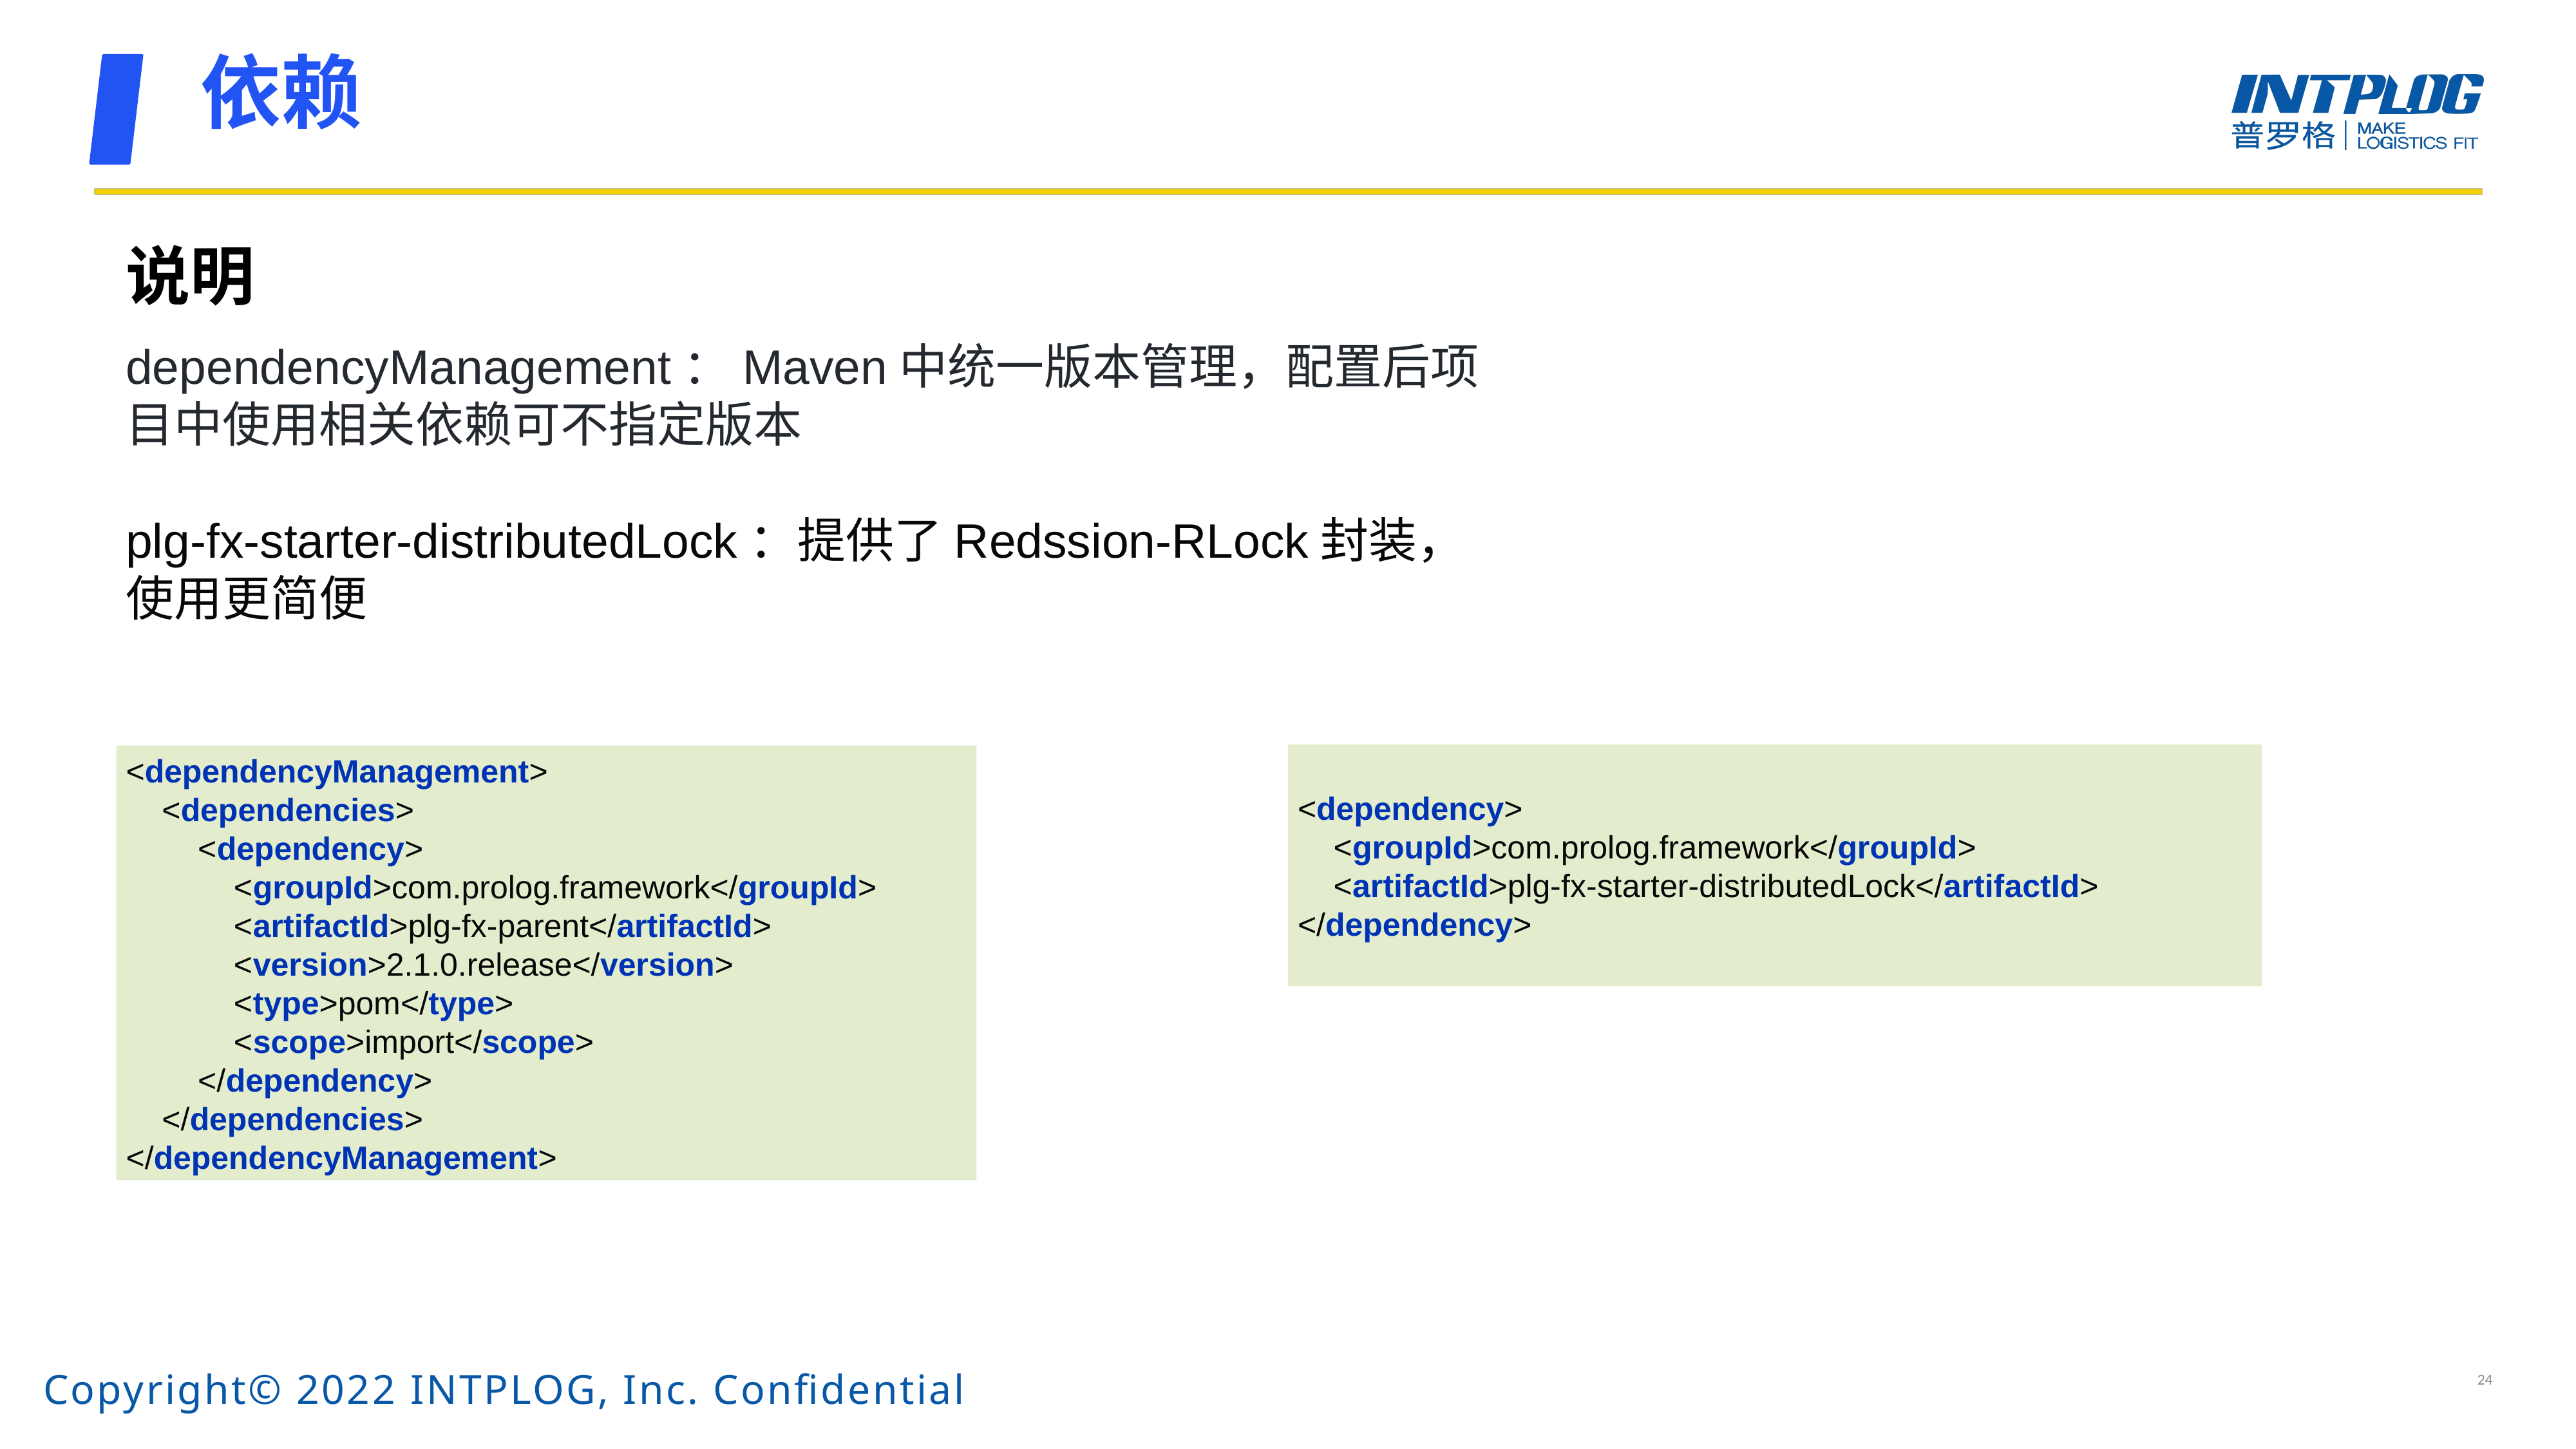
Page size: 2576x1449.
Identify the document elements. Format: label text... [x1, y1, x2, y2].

text_box <dependencyManagement> <dependencies> <dependency> <groupId>com.prolog.framework</groupId> <artifactId>plg-fx-parent</artifactId> <version>2.1.0.release</version> <type>pom</type> <scope>import</scope> </dependency> </dependencies> </dependencyManagement> [116, 745, 977, 1180]
text_box dependencyManagement：Maven中统一版本管理，配置后项目中使用相关依赖可不指定版本 plg-fx-starter-distributedLock：提供了Redssion-RLock封装，使用更简便 [116, 330, 1510, 630]
text_box <dependency> <groupId>com.prolog.framework</groupId> <artifactId>plg-fx-starter-distributedLock</artifactId> </dependency> [1287, 744, 2262, 987]
picture [92, 186, 2484, 196]
text_box 依赖 [191, 36, 1965, 133]
text_box 说明 [116, 230, 301, 317]
picture [2231, 74, 2484, 150]
text_box [89, 53, 144, 165]
